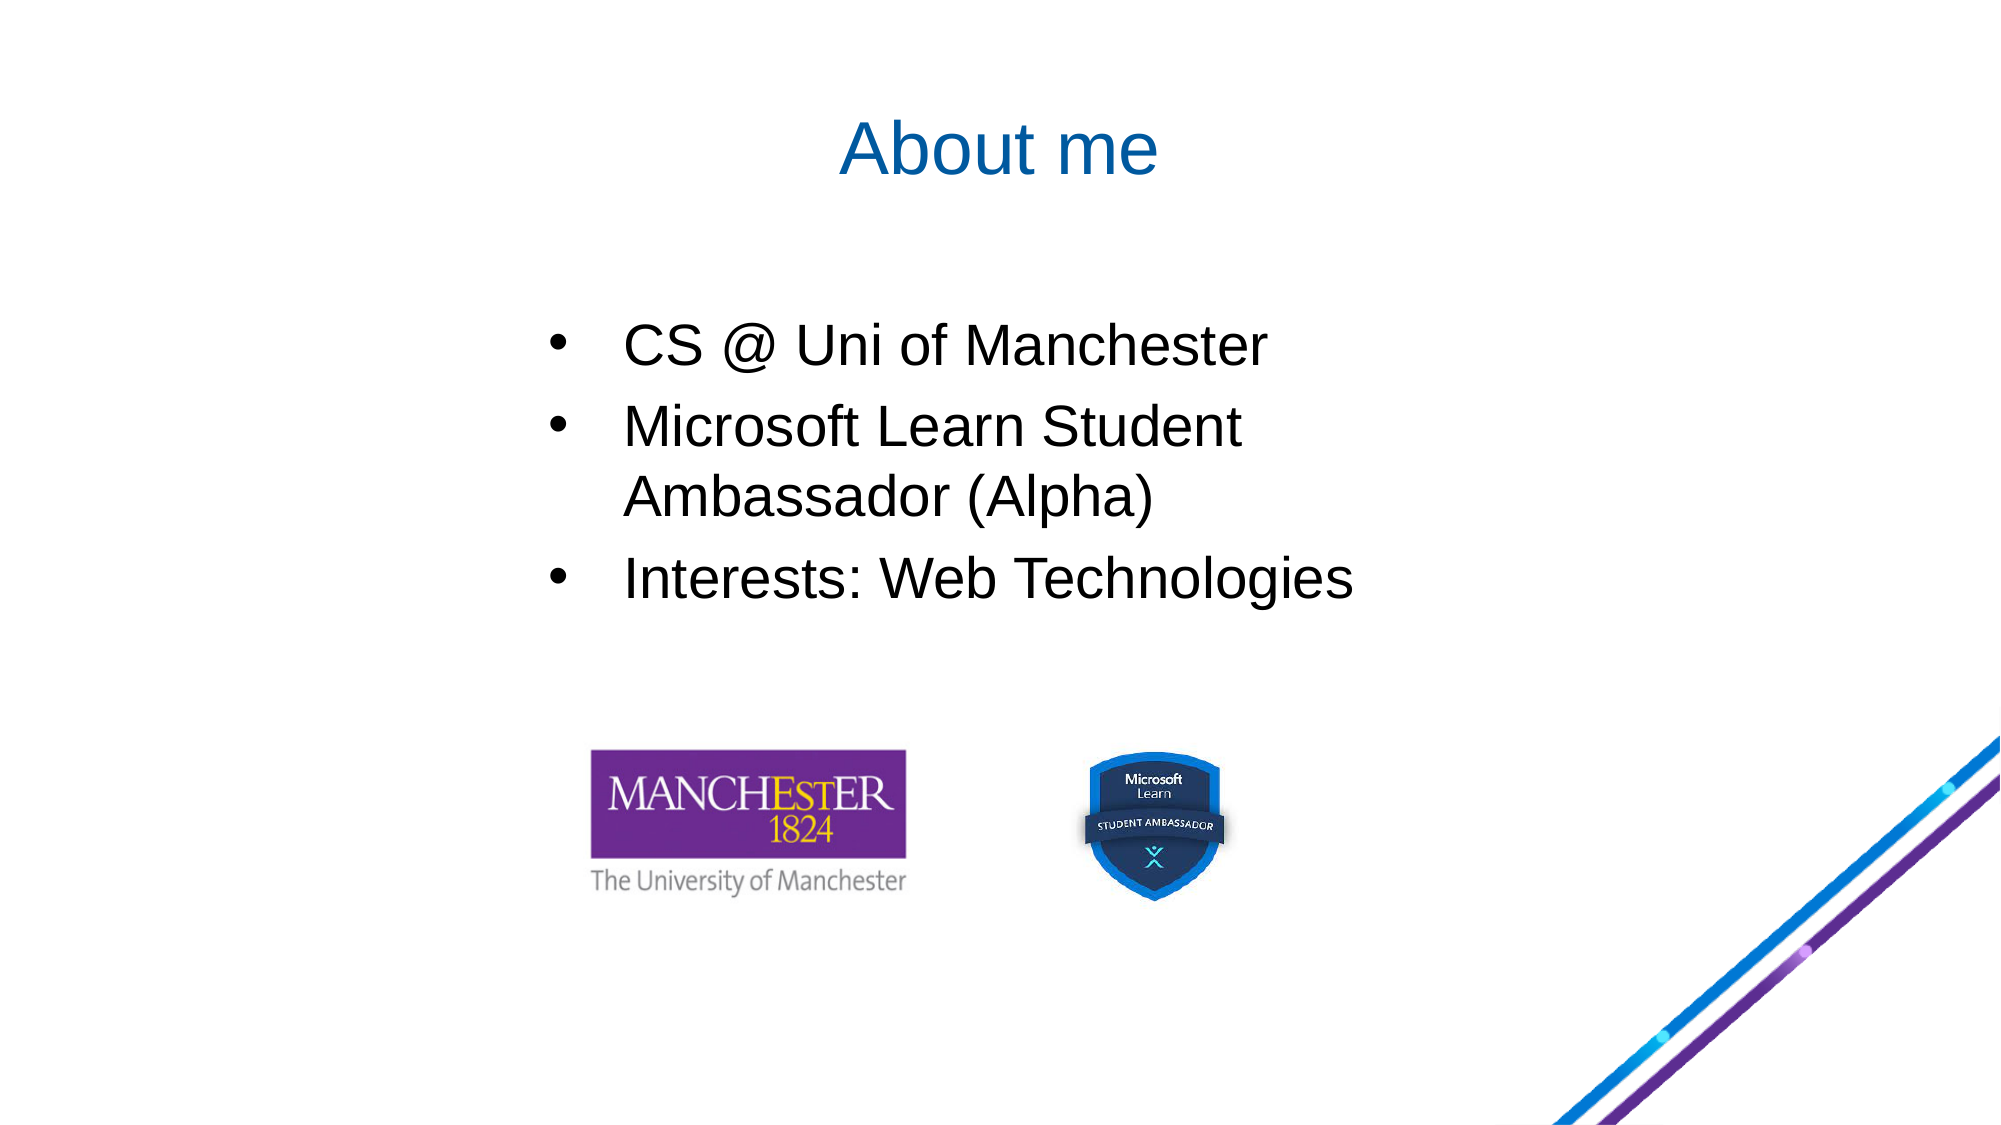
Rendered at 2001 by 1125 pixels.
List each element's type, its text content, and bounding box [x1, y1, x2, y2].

list CS @ Uni of Manchester Microsoft Learn Student Ambassador (Alpha) Interests: Web Technologies [548, 306, 1452, 945]
picture [1054, 728, 1254, 923]
picture [1555, 738, 1999, 1124]
picture [570, 728, 928, 923]
title About me [96, 99, 1904, 288]
